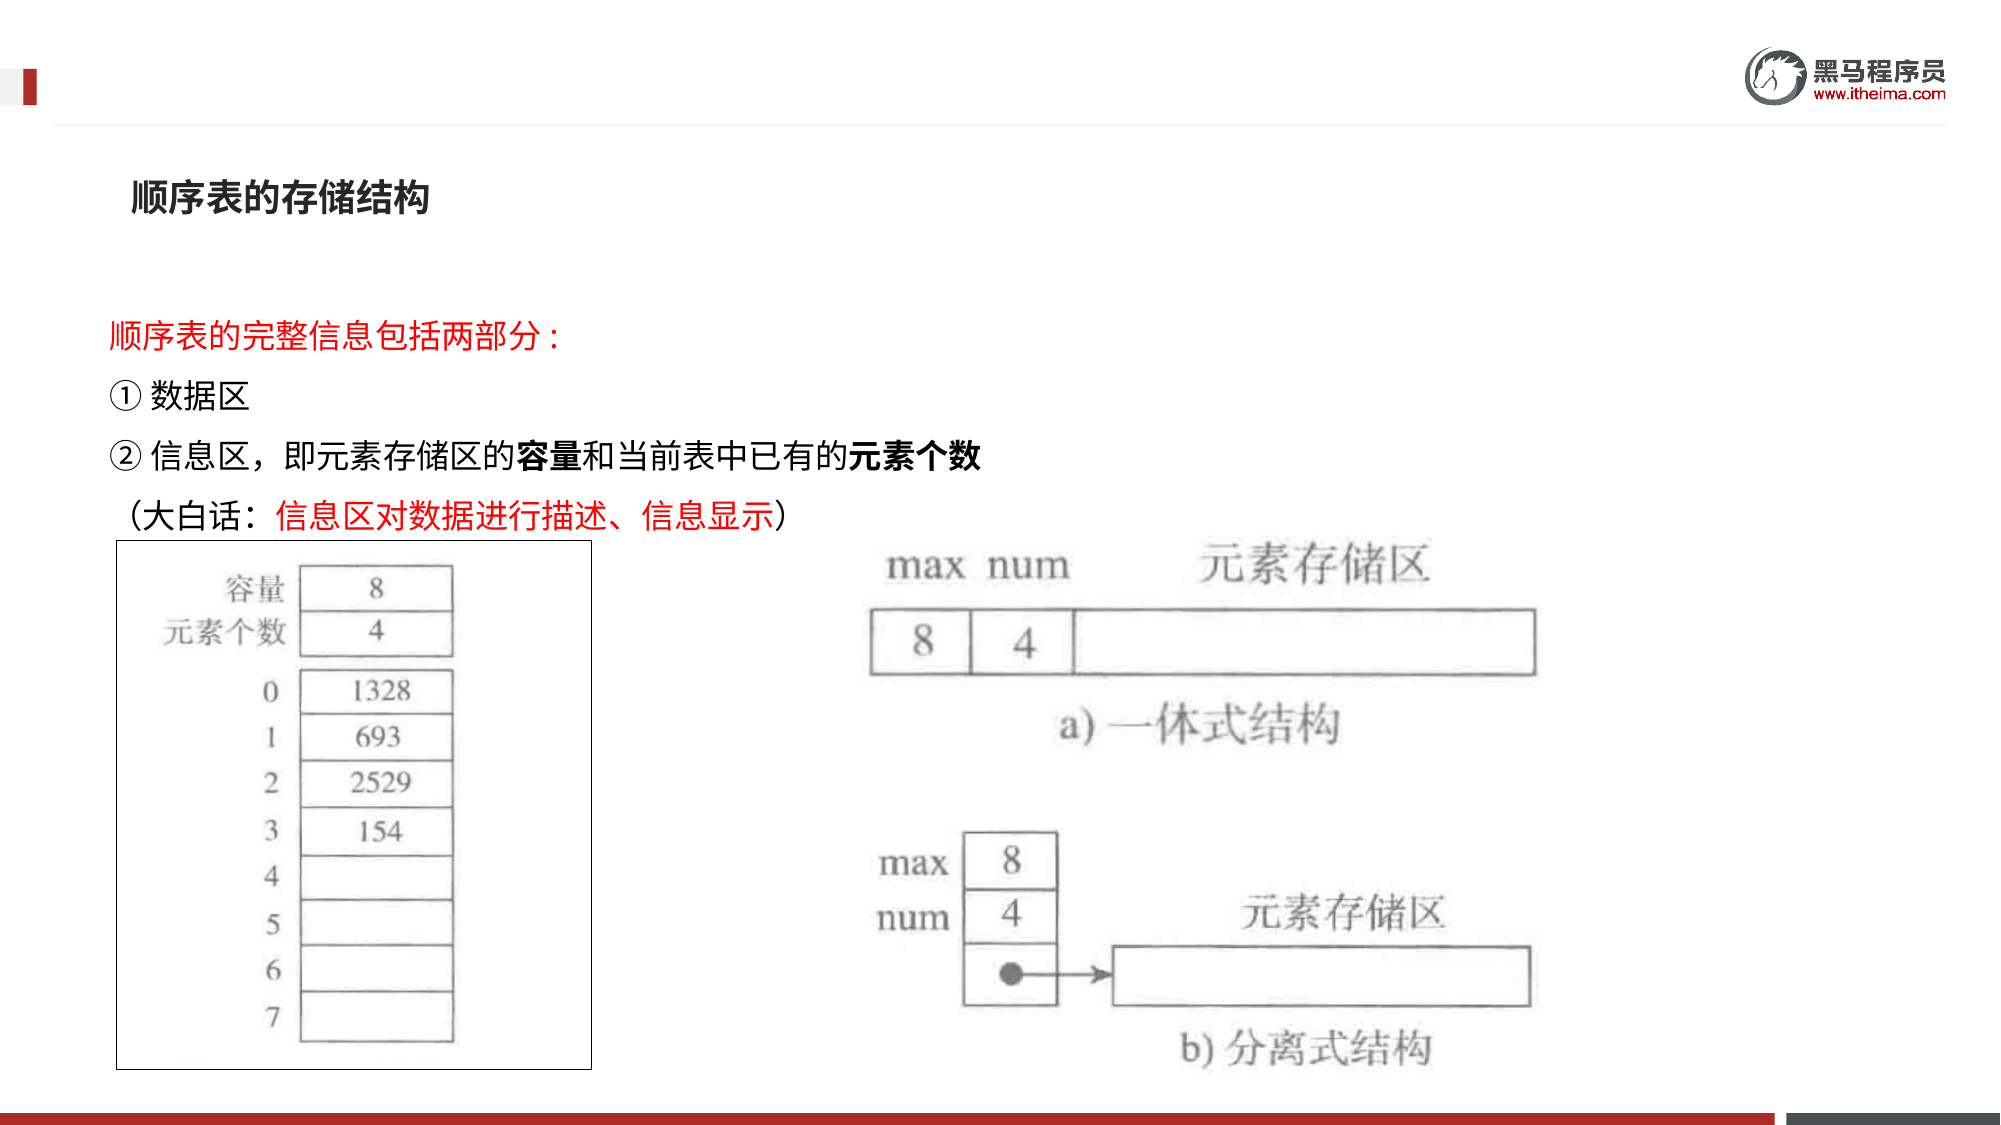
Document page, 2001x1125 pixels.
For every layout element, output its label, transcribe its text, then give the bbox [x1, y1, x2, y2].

picture [858, 514, 1556, 763]
text_box 顺序表的完整信息包括两部分: ①数据区 ②信息区，即元素存储区的容量和当前表中已有的元素个数 （大白话：信息区对数据进行描述、信息显示） [94, 288, 1225, 543]
list 顺序表的存储结构 [116, 154, 1872, 239]
picture [859, 816, 1556, 1090]
picture [1744, 46, 1946, 106]
picture [116, 539, 593, 1070]
